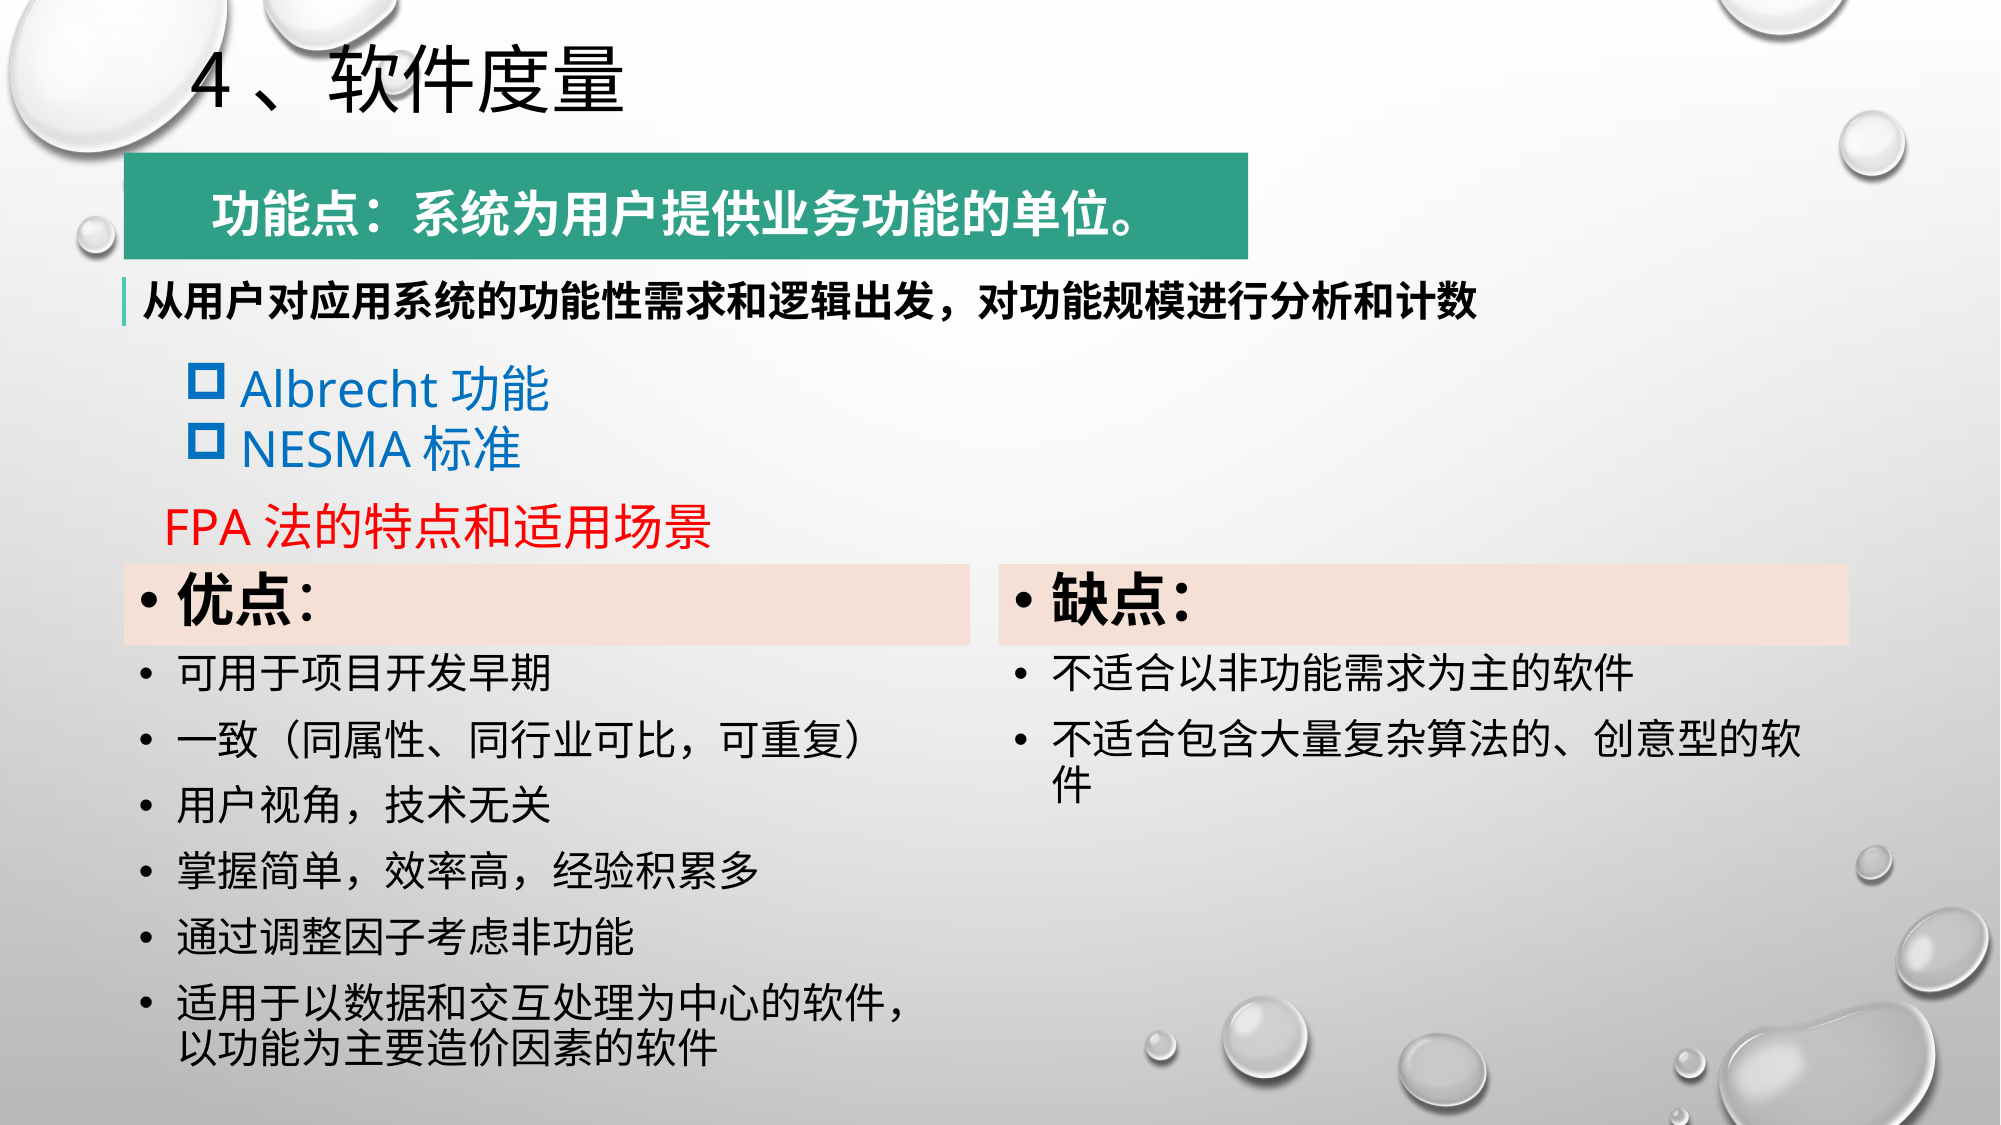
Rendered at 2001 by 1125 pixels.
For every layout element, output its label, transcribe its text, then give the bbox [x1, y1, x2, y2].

text_box FPA法的特点和适用场景 [150, 487, 728, 563]
text_box 功能点：系统为用户提供业务功能的单位。 [123, 152, 1249, 260]
text_box 缺点： [998, 563, 1849, 645]
text_box 不适合以非功能需求为主的软件 不适合包含大量复杂算法的、创意型的软件 [998, 645, 1849, 949]
text_box 可用于项目开发早期 一致（同属性、同行业可比，可重复） 用户视角，技术无关 掌握简单，效率高，经验积累多 通过调整因子考虑非功能 适用于以数据和交互处理为中心的软件，以功能为主要造价因素的软件 [123, 645, 970, 1106]
text_box 4、软件度量 [175, 35, 1877, 161]
text_box 优点： [123, 563, 970, 645]
text_box 从用户对应用系统的功能性需求和逻辑出发，对功能规模进行分析和计数 [127, 257, 1874, 333]
picture [0, 0, 2000, 1125]
text_box Albrecht功能 NESMA标准 [169, 349, 709, 485]
